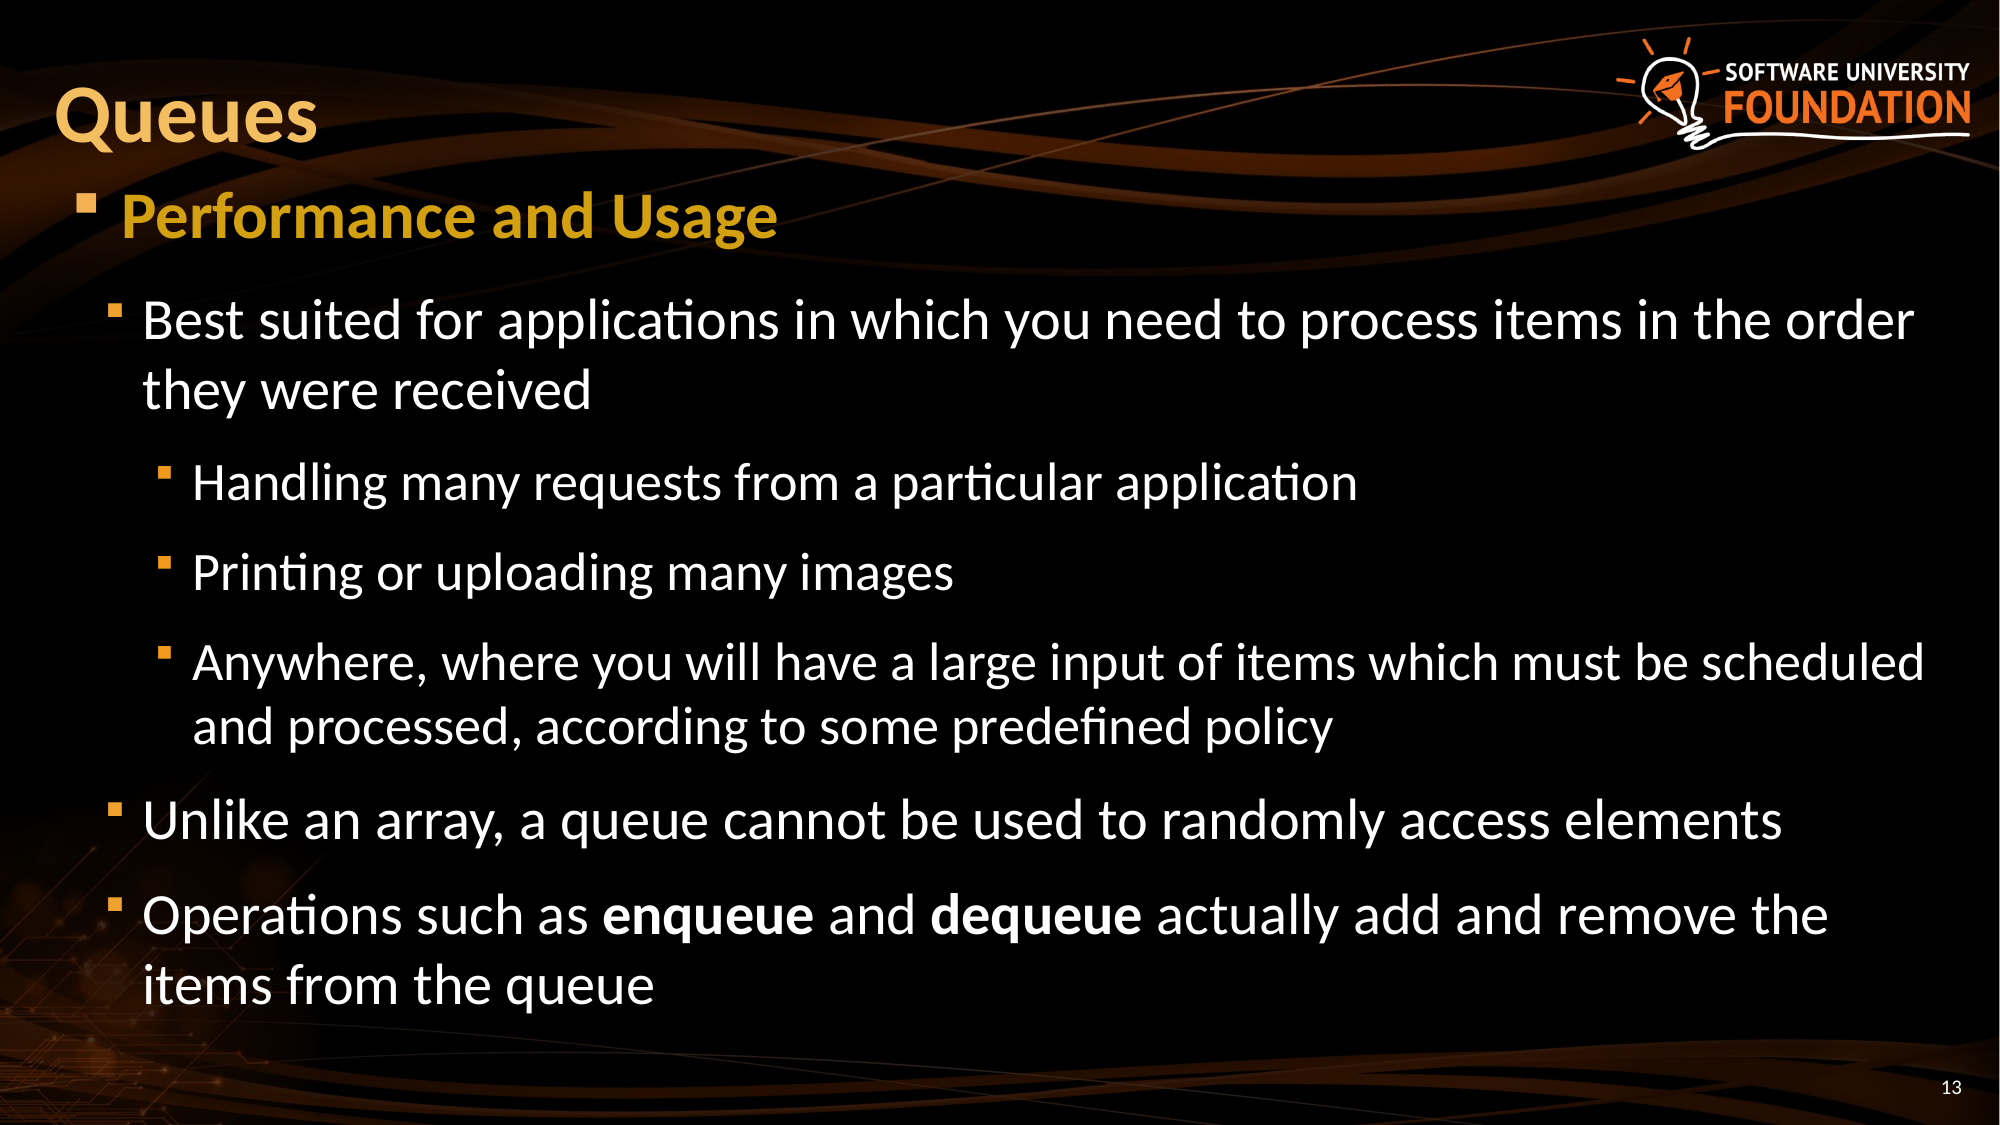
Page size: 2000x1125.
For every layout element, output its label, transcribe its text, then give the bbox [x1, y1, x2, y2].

picture [0, 0, 2000, 1125]
slide_number 13 [1897, 1070, 1968, 1103]
text_box Queues [37, 24, 1609, 208]
text_box Performance and Usage [53, 165, 1966, 291]
text_box Best suited for applications in which you need to process items in the order they were received Handling many requests from a particular application Printing or uploading many images Anywhere, where you will have a large input of items which must be scheduled and processed, according to some predefined policy Unlike an array, a queue cannot be used to randomly access elements Operations such as enqueue and dequeue actually add and remove the items from the queue [24, 274, 1950, 1038]
